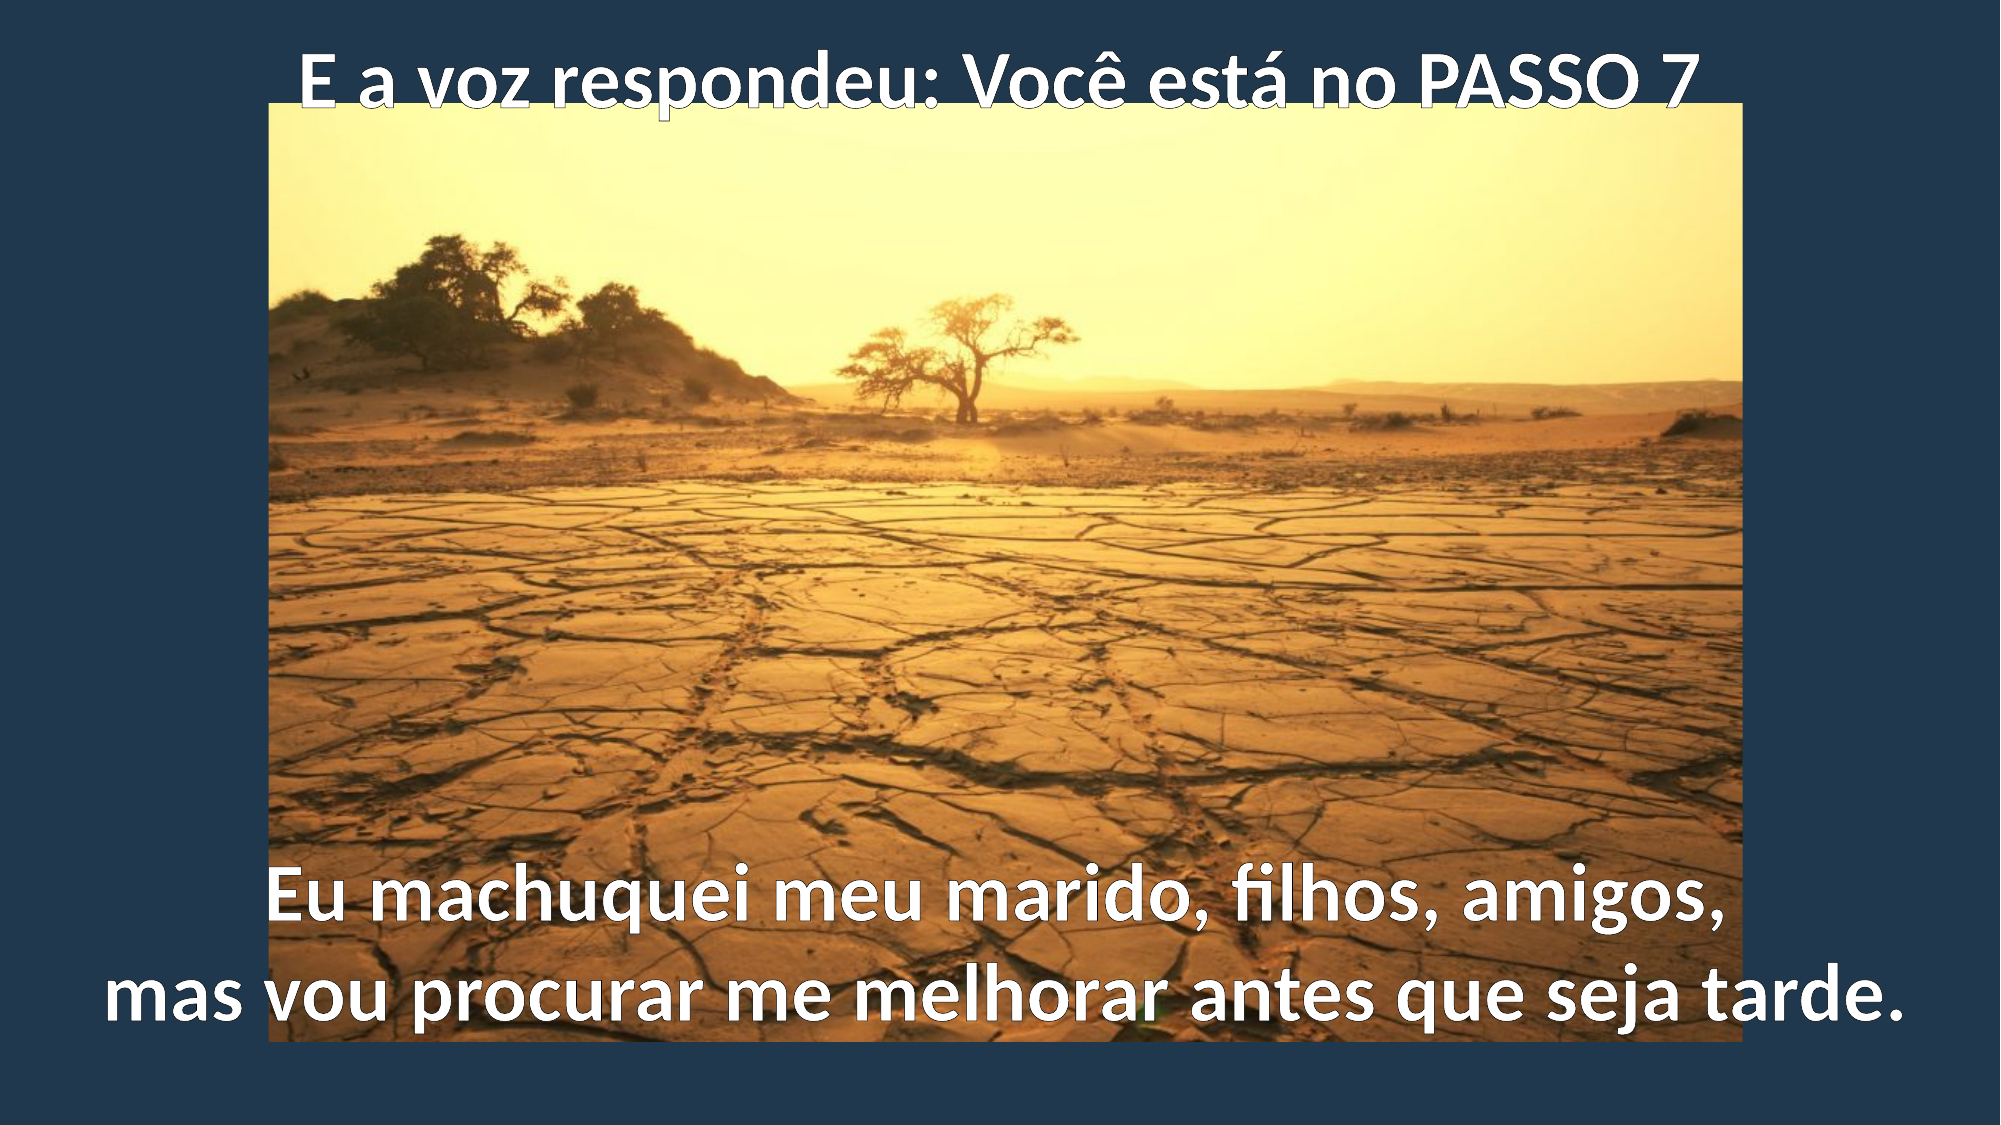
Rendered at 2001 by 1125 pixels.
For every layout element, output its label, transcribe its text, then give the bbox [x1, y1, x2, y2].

text_box E a voz respondeu: Você está no PASSO 7 [211, 17, 1789, 132]
picture [268, 103, 1743, 1042]
text_box Eu machuquei meu marido, filhos, amigos, mas vou procurar me melhorar antes que seja tarde. [11, 830, 2000, 1045]
